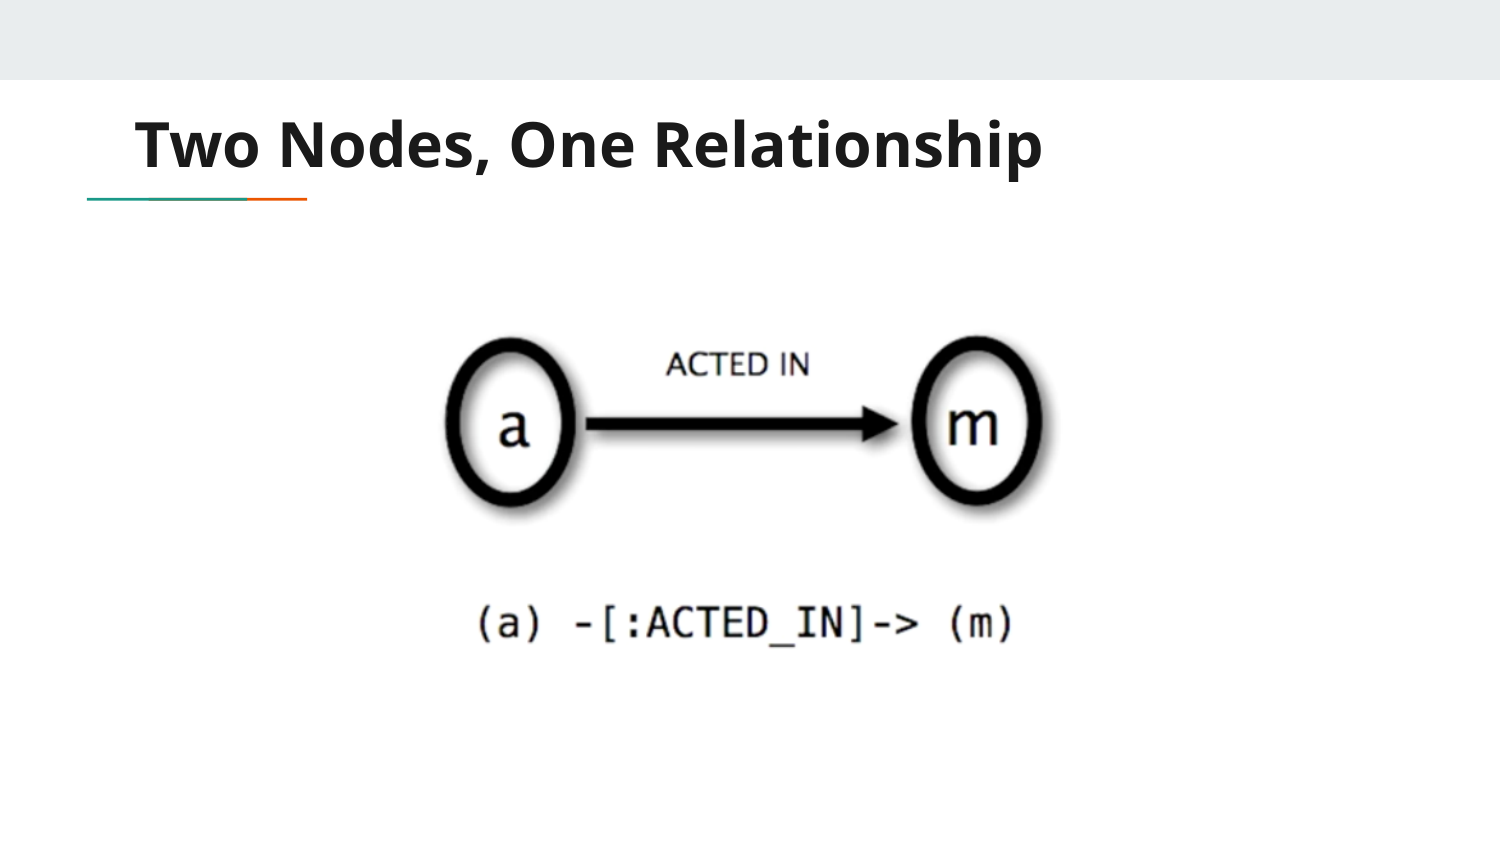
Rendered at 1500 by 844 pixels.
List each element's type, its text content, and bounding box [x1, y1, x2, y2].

picture [415, 303, 1084, 701]
title Two Nodes, One Relationship [119, 89, 1381, 178]
